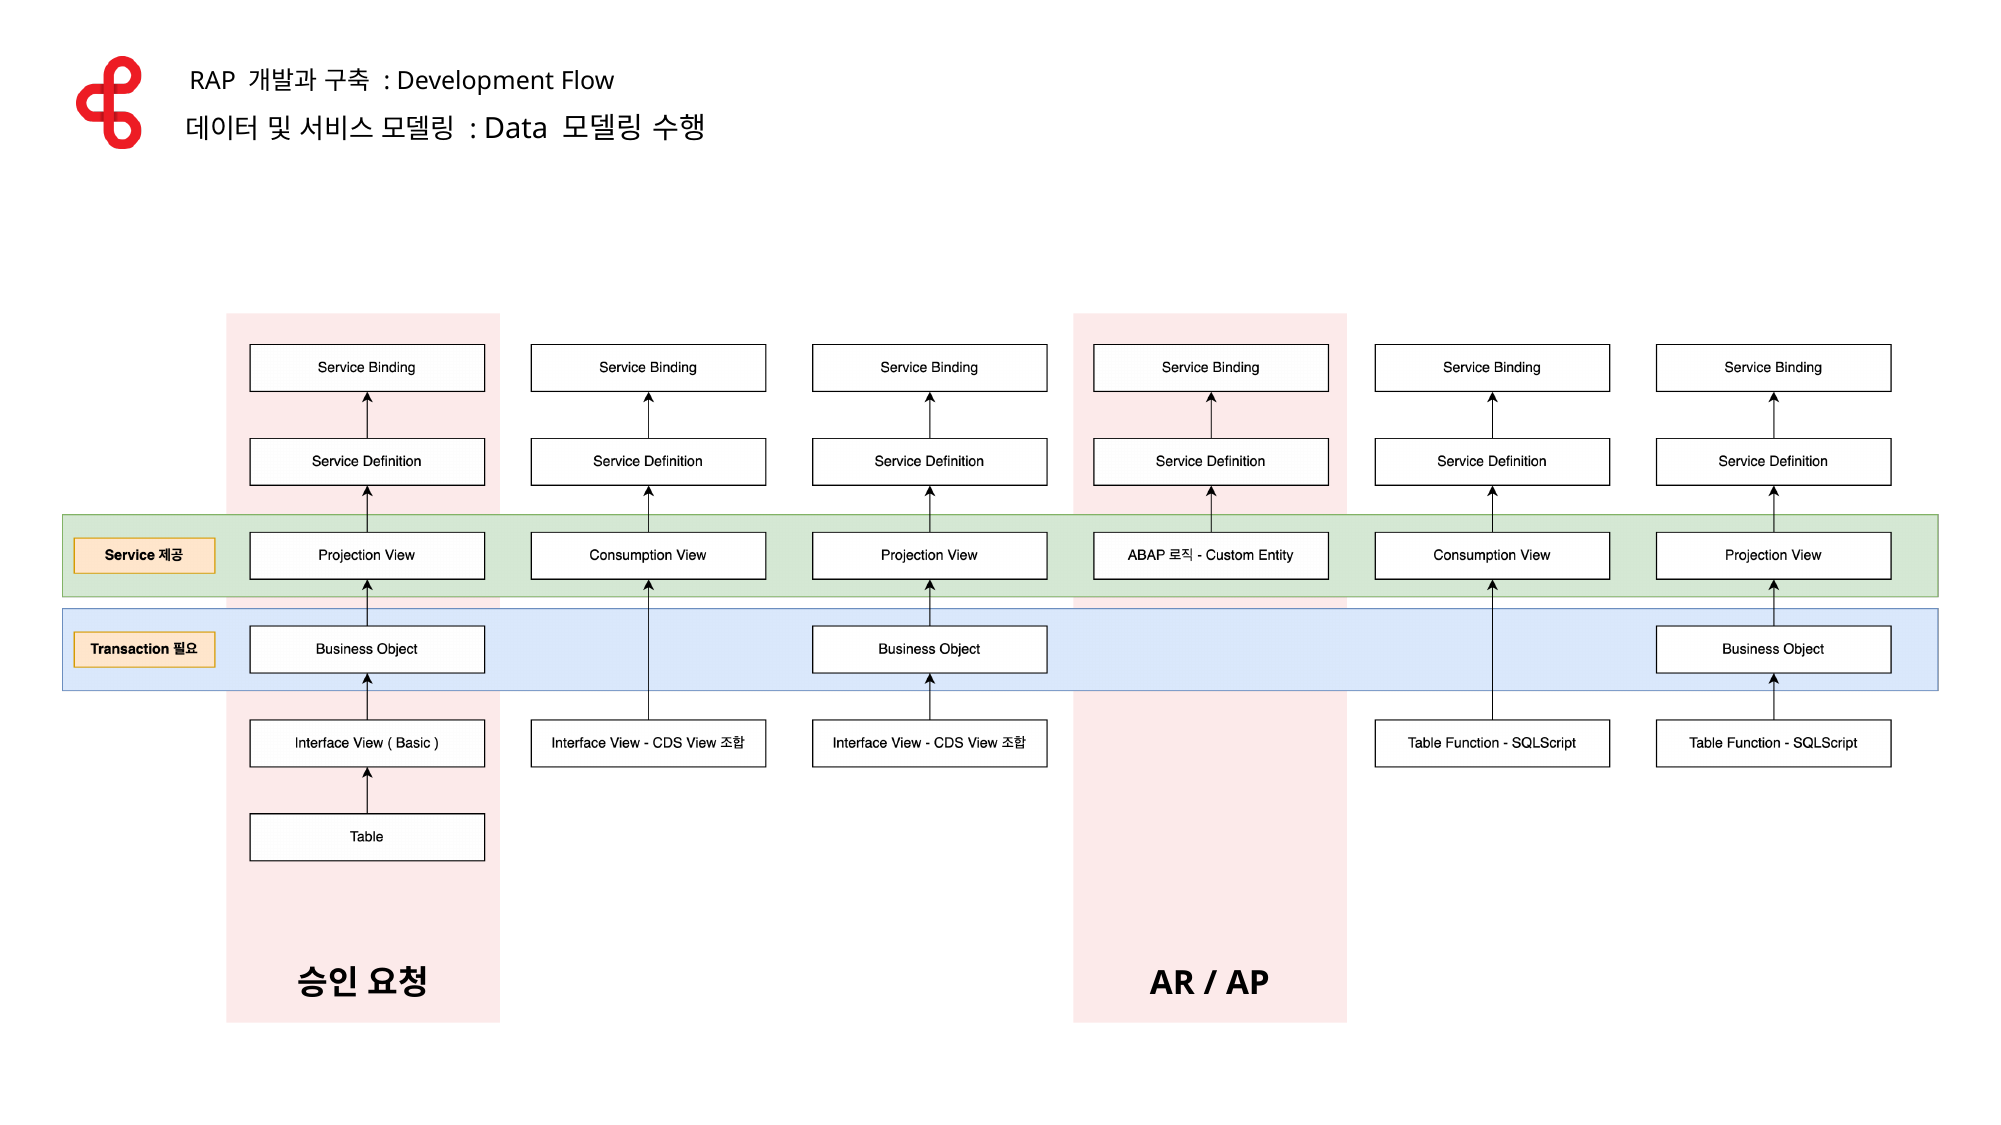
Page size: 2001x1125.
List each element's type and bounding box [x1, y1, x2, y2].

text_box [50, 313, 1950, 1023]
text_box [76, 56, 730, 153]
